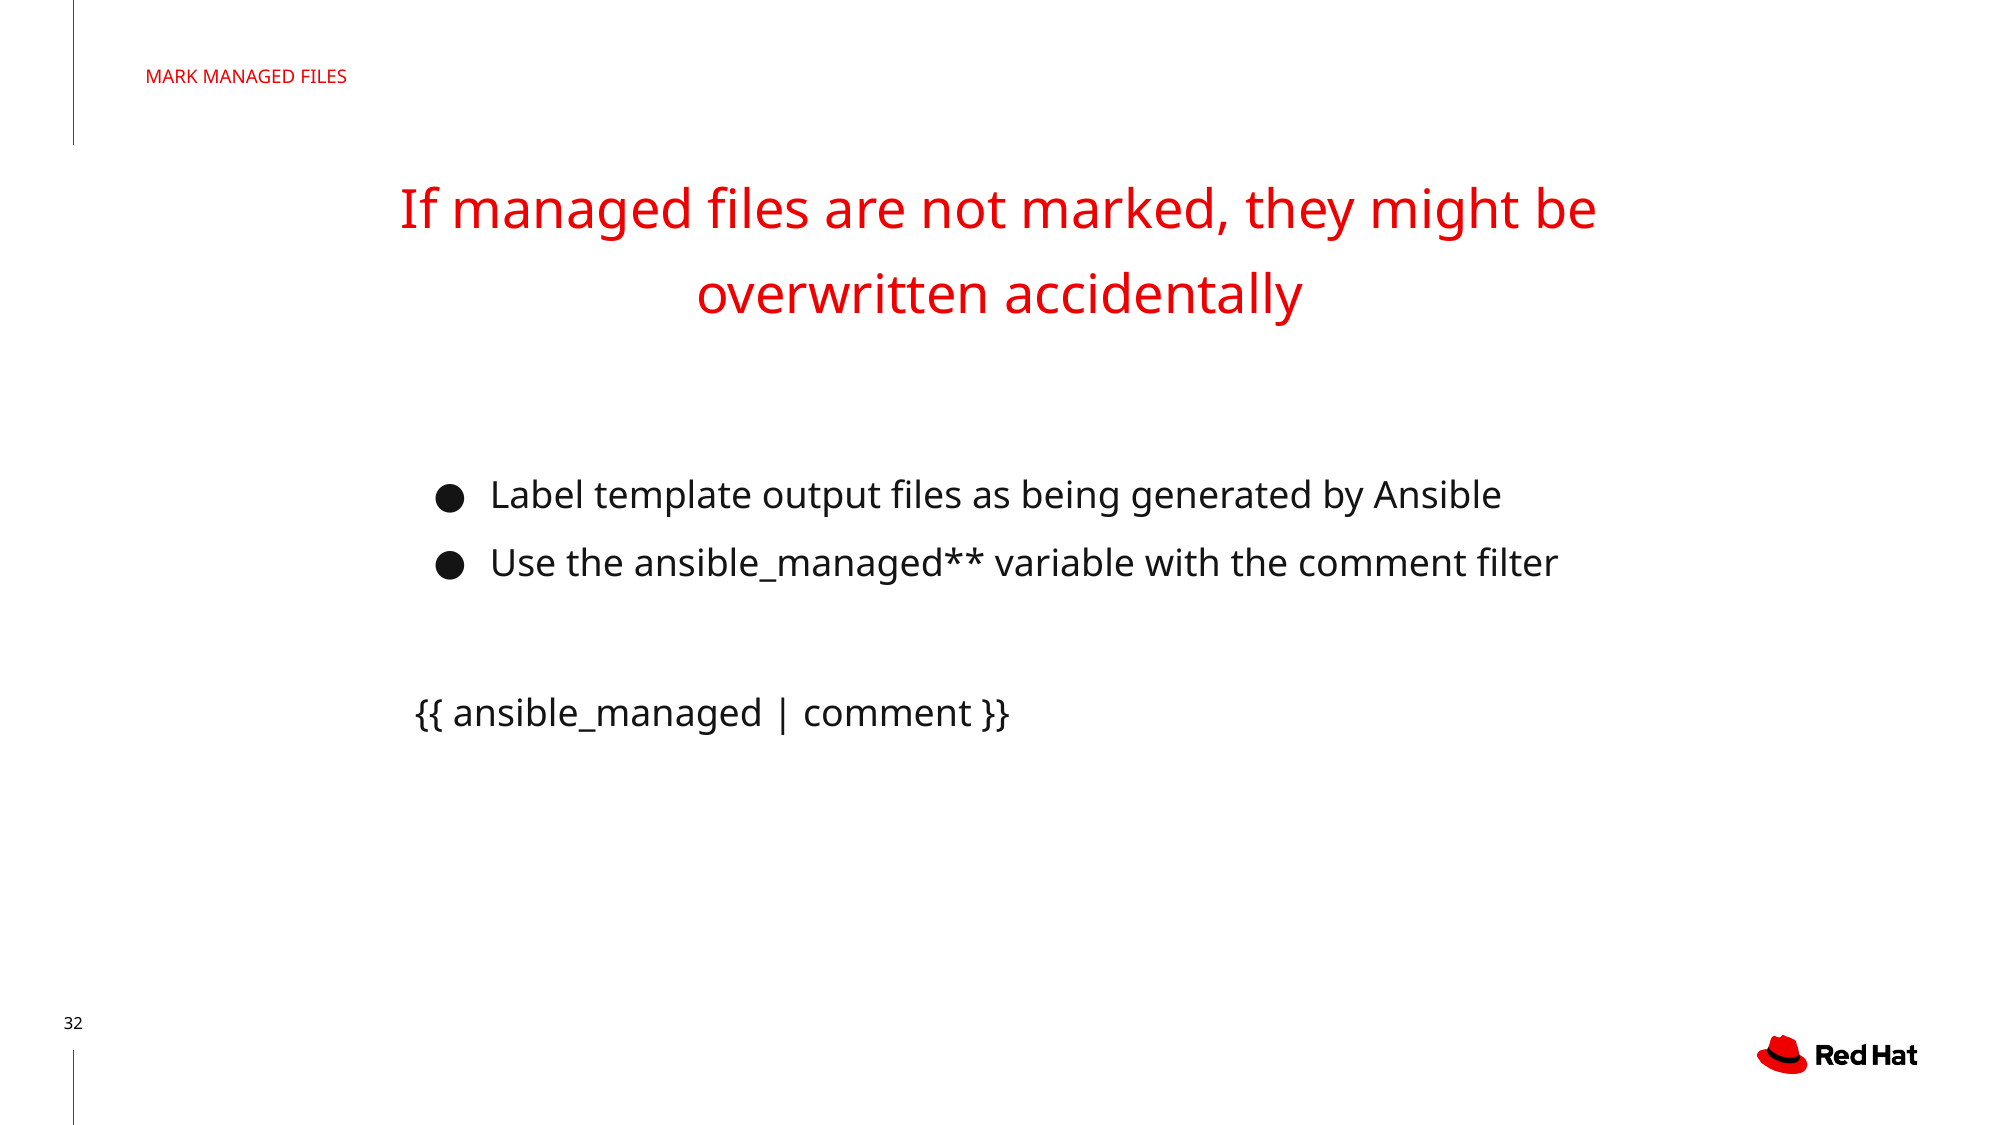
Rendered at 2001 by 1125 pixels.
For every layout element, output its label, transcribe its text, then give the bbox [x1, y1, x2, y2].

slide_number ‹#› [13, 1012, 134, 1036]
subtitle MARK MANAGED FILES [73, 9, 919, 143]
picture [1757, 1035, 1918, 1074]
text_box Label template output files as being generated by Ansible Use the ansible_managed** variable with the comment filter {{ ansible_managed | comment }} [399, 433, 1601, 906]
title If managed files are not marked, they might be overwritten accidentally [287, 155, 1713, 314]
